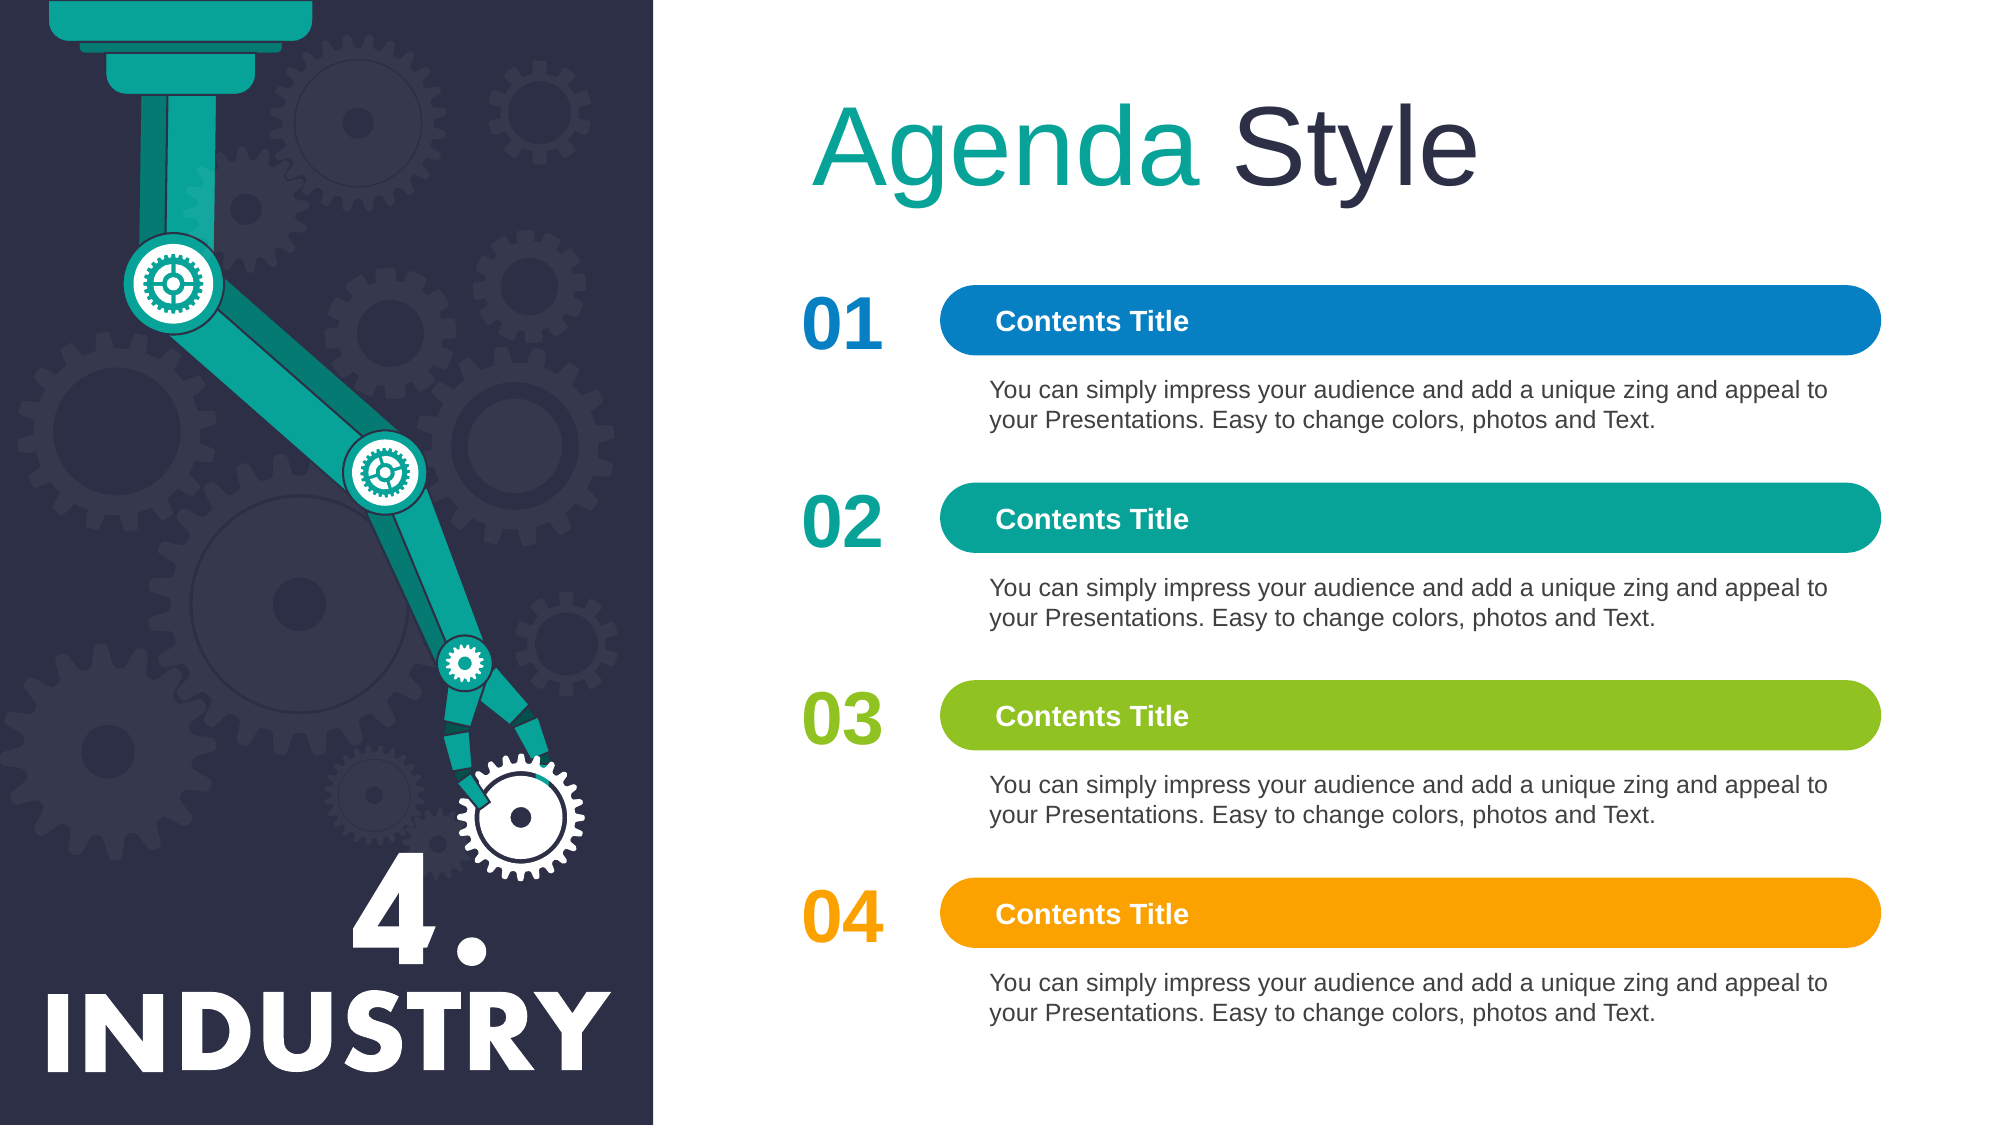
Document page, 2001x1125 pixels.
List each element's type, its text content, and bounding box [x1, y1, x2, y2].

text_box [940, 482, 1882, 640]
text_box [940, 679, 1882, 837]
text_box 02 [764, 464, 922, 570]
text_box 01 [764, 267, 922, 372]
text_box 04 [764, 859, 922, 965]
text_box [940, 284, 1882, 442]
text_box 03 [764, 662, 922, 767]
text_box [940, 877, 1882, 1035]
text_box Agenda Style [798, 65, 1882, 215]
